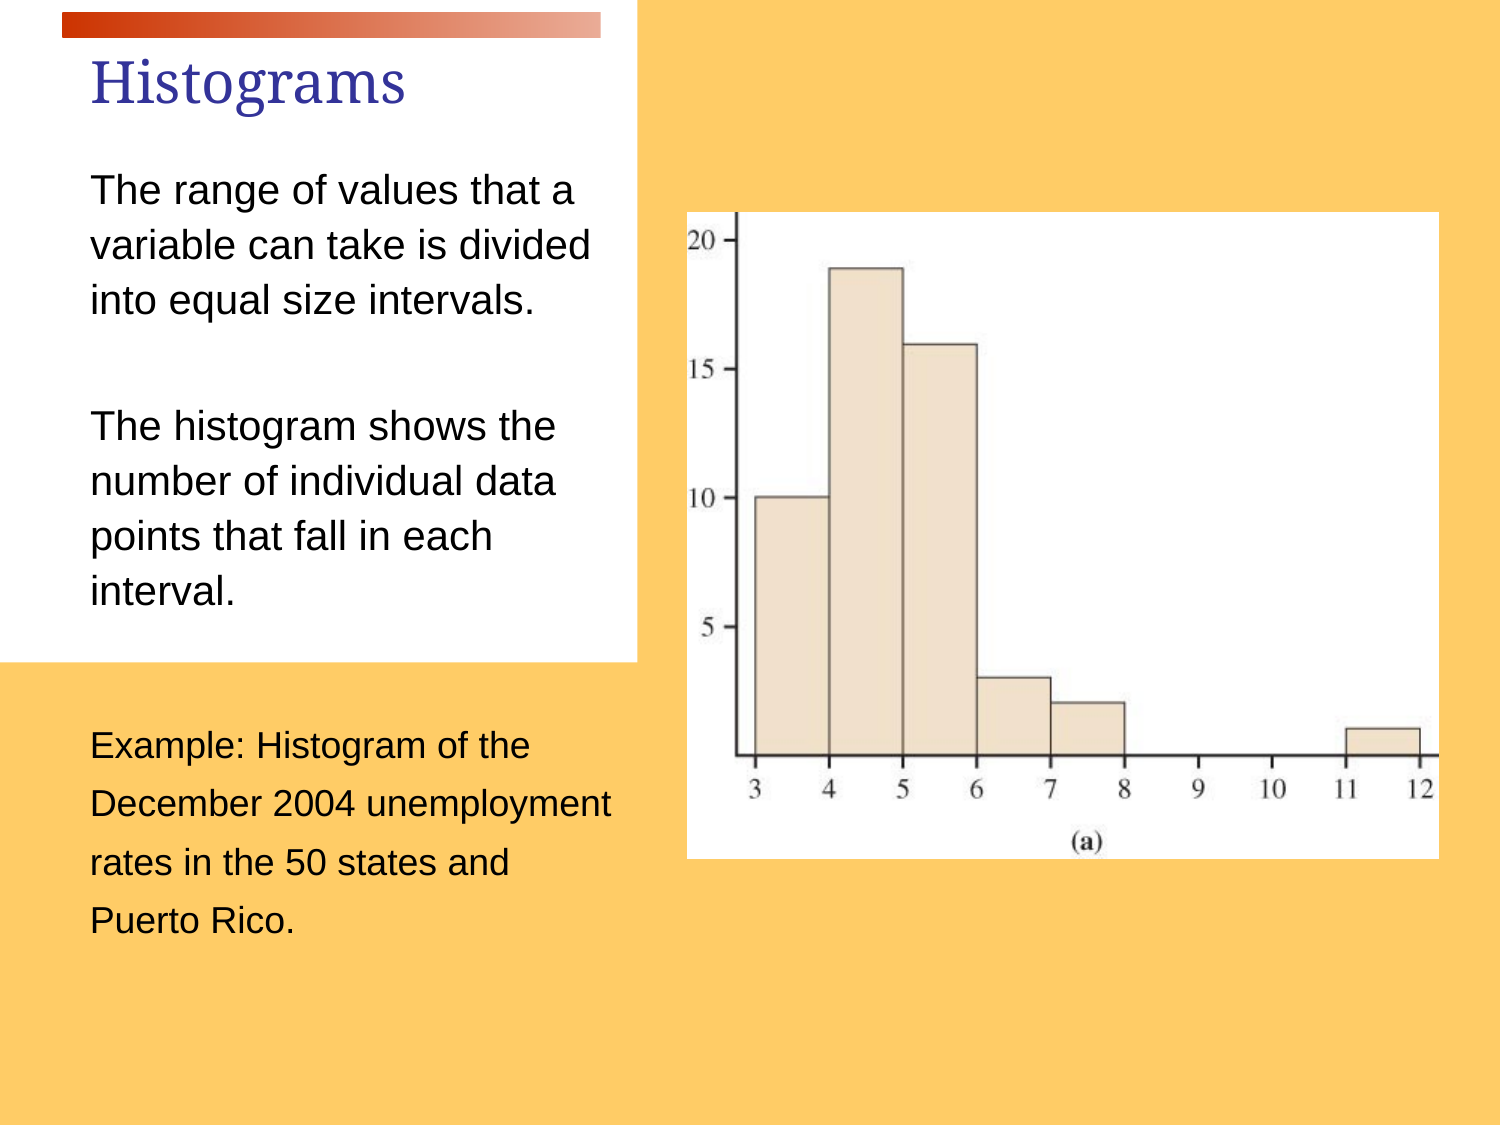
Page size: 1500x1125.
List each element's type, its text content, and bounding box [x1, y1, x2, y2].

list The range of values that a variable can take is divided into equal size intervals. The histogram shows the number of individual data points that fall in each interval. [75, 149, 625, 638]
text_box Example: Histogram of the December 2004 unemployment rates in the 50 states and Puerto Rico. [75, 699, 638, 1050]
text_box [62, 12, 601, 38]
text_box [0, 0, 638, 663]
picture [687, 212, 1439, 859]
title Histograms [75, 37, 1425, 163]
